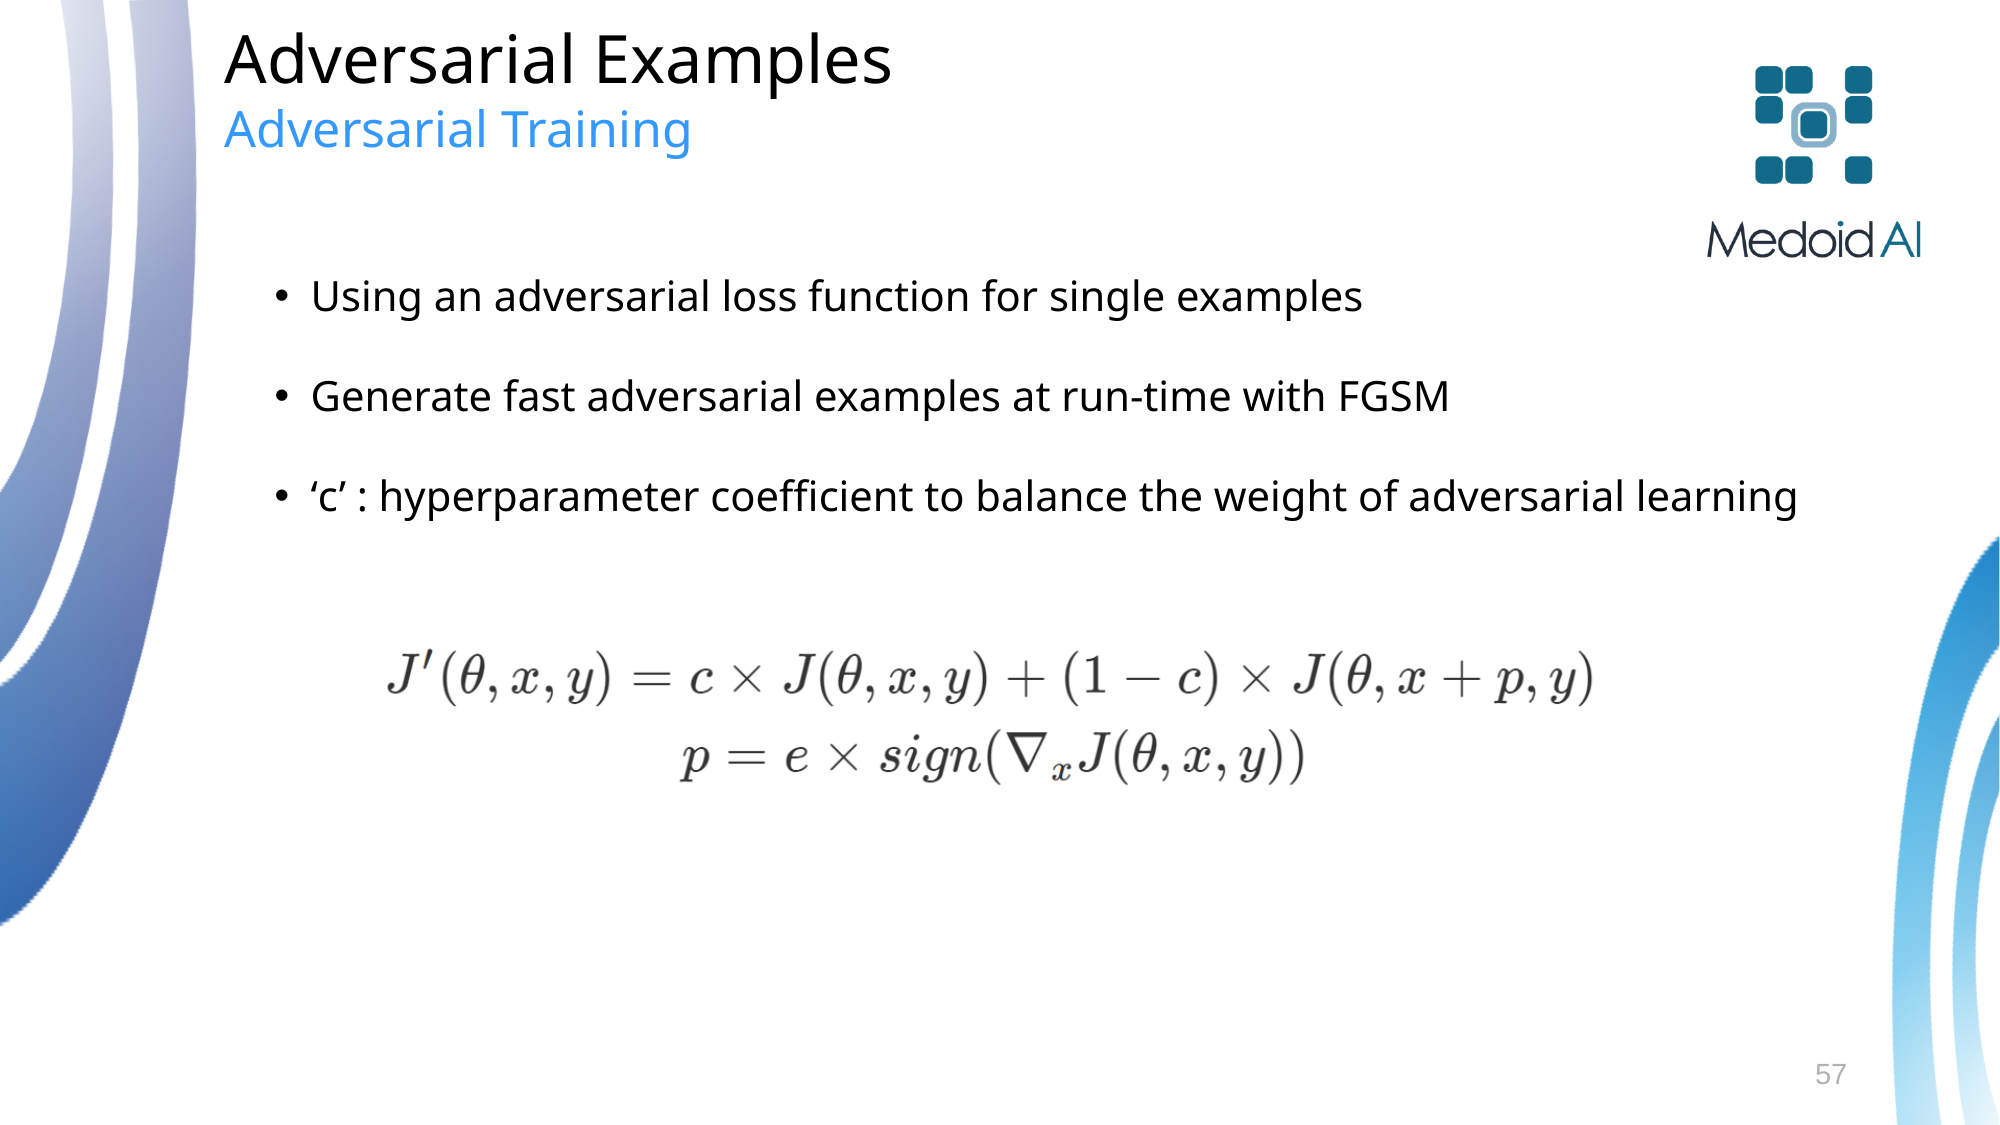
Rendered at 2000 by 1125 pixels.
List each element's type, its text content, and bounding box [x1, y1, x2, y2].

text_box Using an adversarial loss function for single examples Generate fast adversarial examples at run-time with FGSM ‘c’ : hyperparameter coefficient to balance the weight of adversarial learning [274, 270, 1851, 538]
slide_number 57 [1412, 1042, 1863, 1103]
picture [0, 0, 2000, 1125]
text_box Adversarial Examples Adversarial Training [224, 0, 2000, 175]
